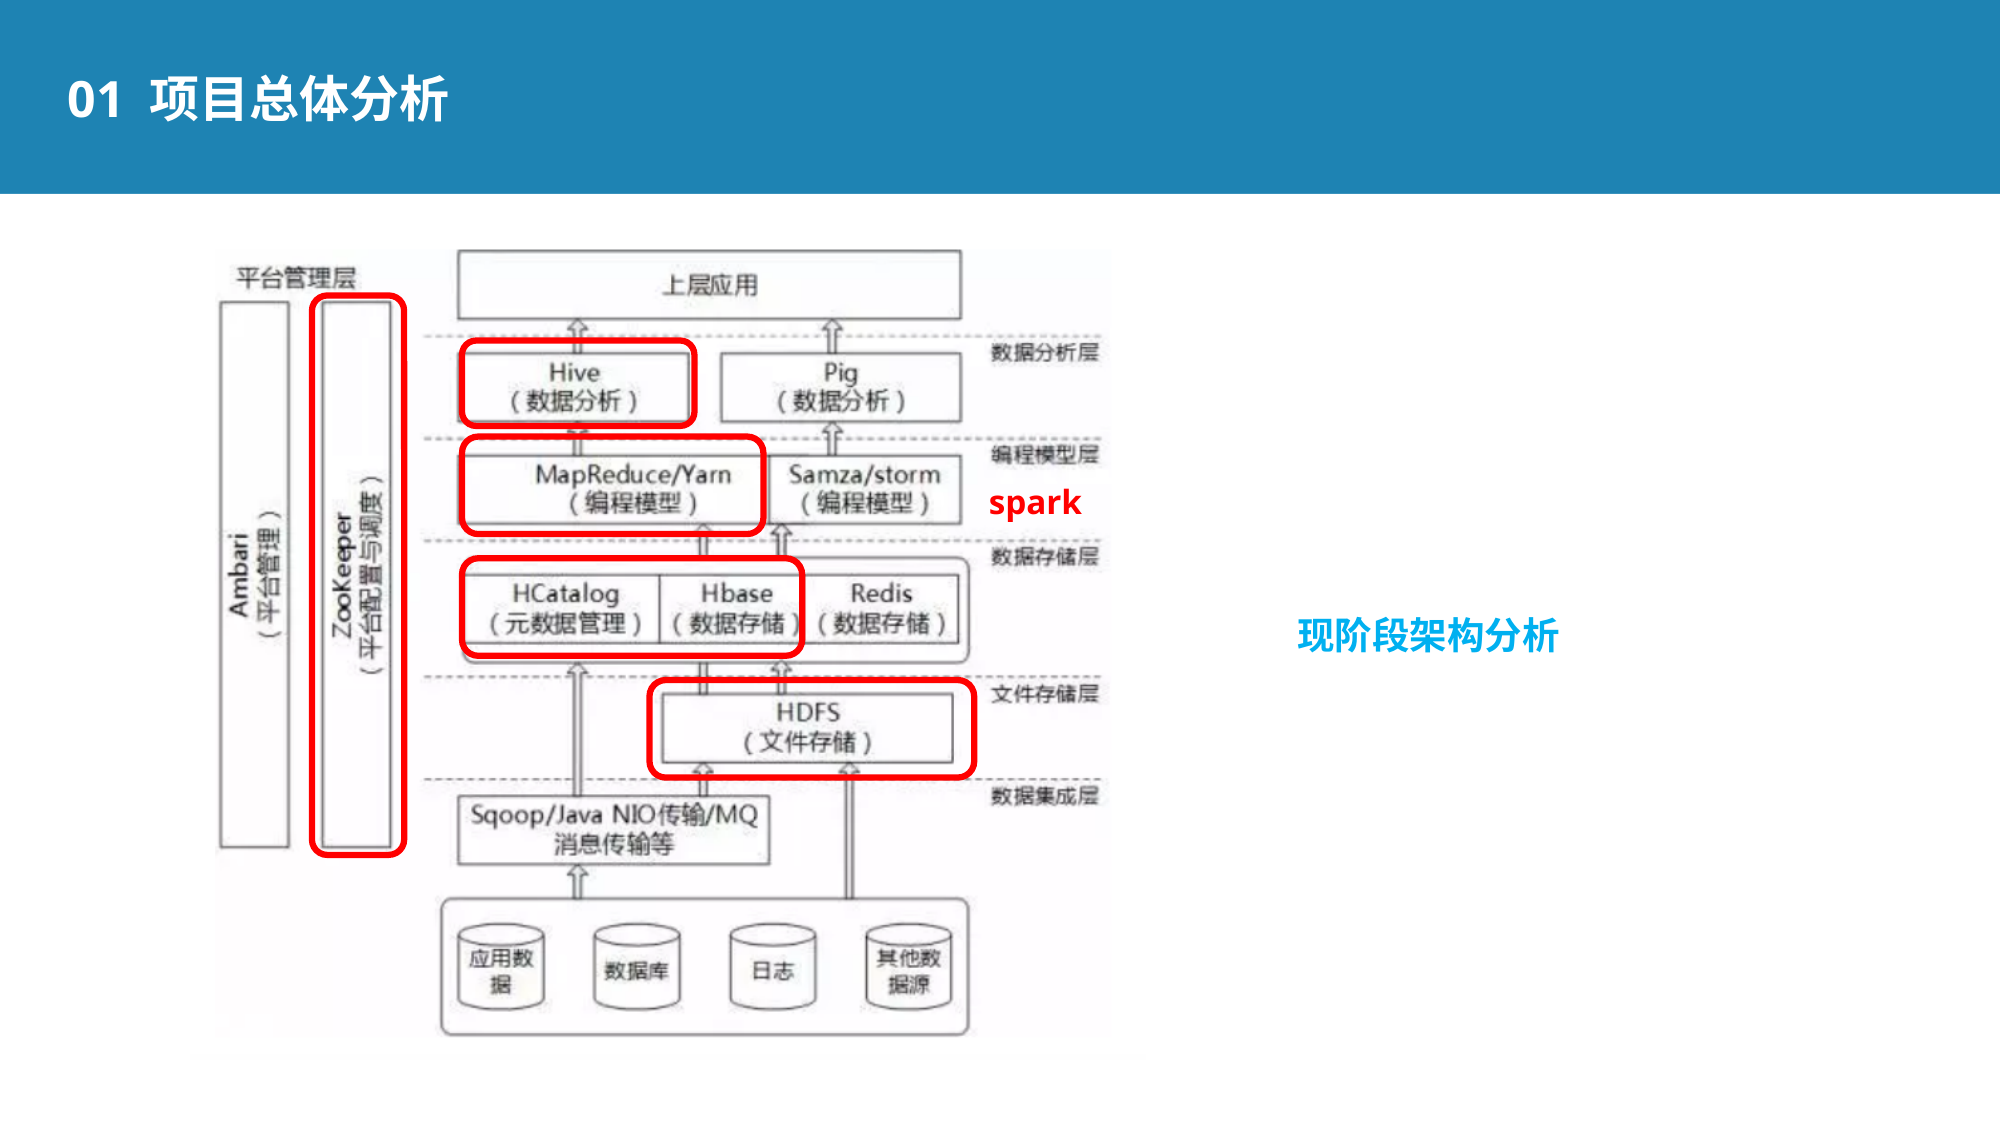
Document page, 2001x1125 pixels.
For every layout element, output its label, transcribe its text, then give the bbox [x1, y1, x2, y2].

picture [190, 211, 1146, 1060]
list 01 项目总体分析 [52, 41, 924, 162]
text_box 现阶段架构分析 [1282, 590, 1770, 665]
